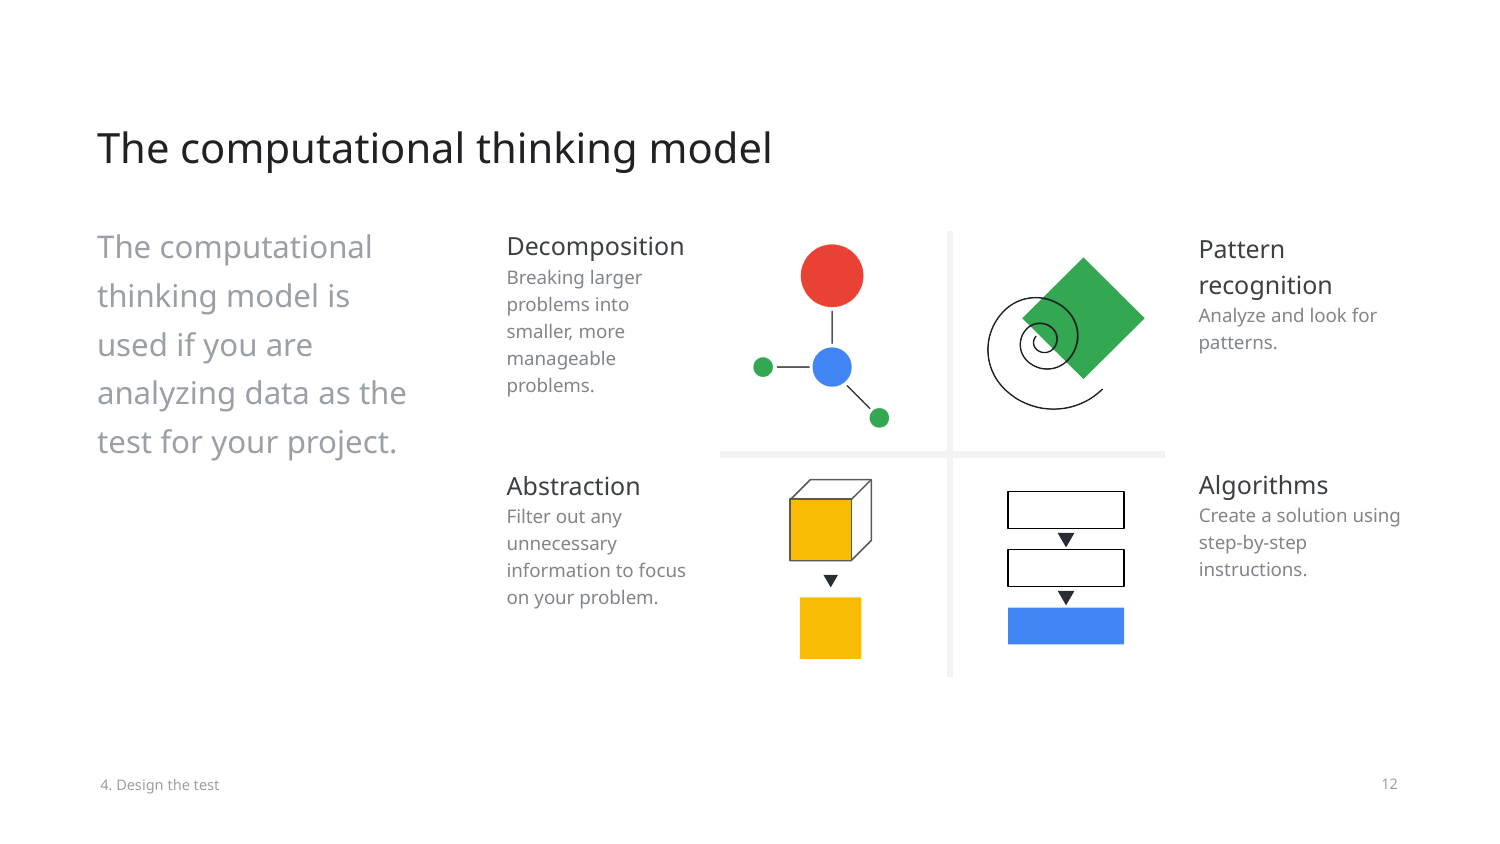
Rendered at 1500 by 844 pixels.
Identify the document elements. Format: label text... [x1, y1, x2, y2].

text_box Algorithms Create a solution using step-by-step instructions. [1183, 448, 1431, 584]
text_box [1008, 491, 1125, 529]
slide_number 4. Design the test [85, 752, 519, 817]
text_box Pattern recognition Analyze and look for patterns. [1183, 212, 1430, 349]
list The computational thinking model is used if you are analyzing data as the test for your project. [82, 201, 432, 657]
picture [987, 257, 1145, 410]
text_box [1057, 590, 1075, 606]
text_box [790, 499, 852, 561]
text_box [1008, 607, 1125, 645]
slide_number ‹#› [1317, 752, 1413, 817]
text_box Decomposition Breaking larger problems into smaller, more manageable problems. [491, 209, 716, 393]
text_box [799, 597, 862, 659]
text_box [823, 574, 838, 588]
title The computational thinking model [82, 96, 966, 173]
text_box Abstraction Filter out any unnecessary information to focus on your problem. [491, 449, 716, 586]
picture [729, 245, 913, 428]
text_box [1008, 549, 1125, 587]
text_box [1057, 532, 1075, 548]
